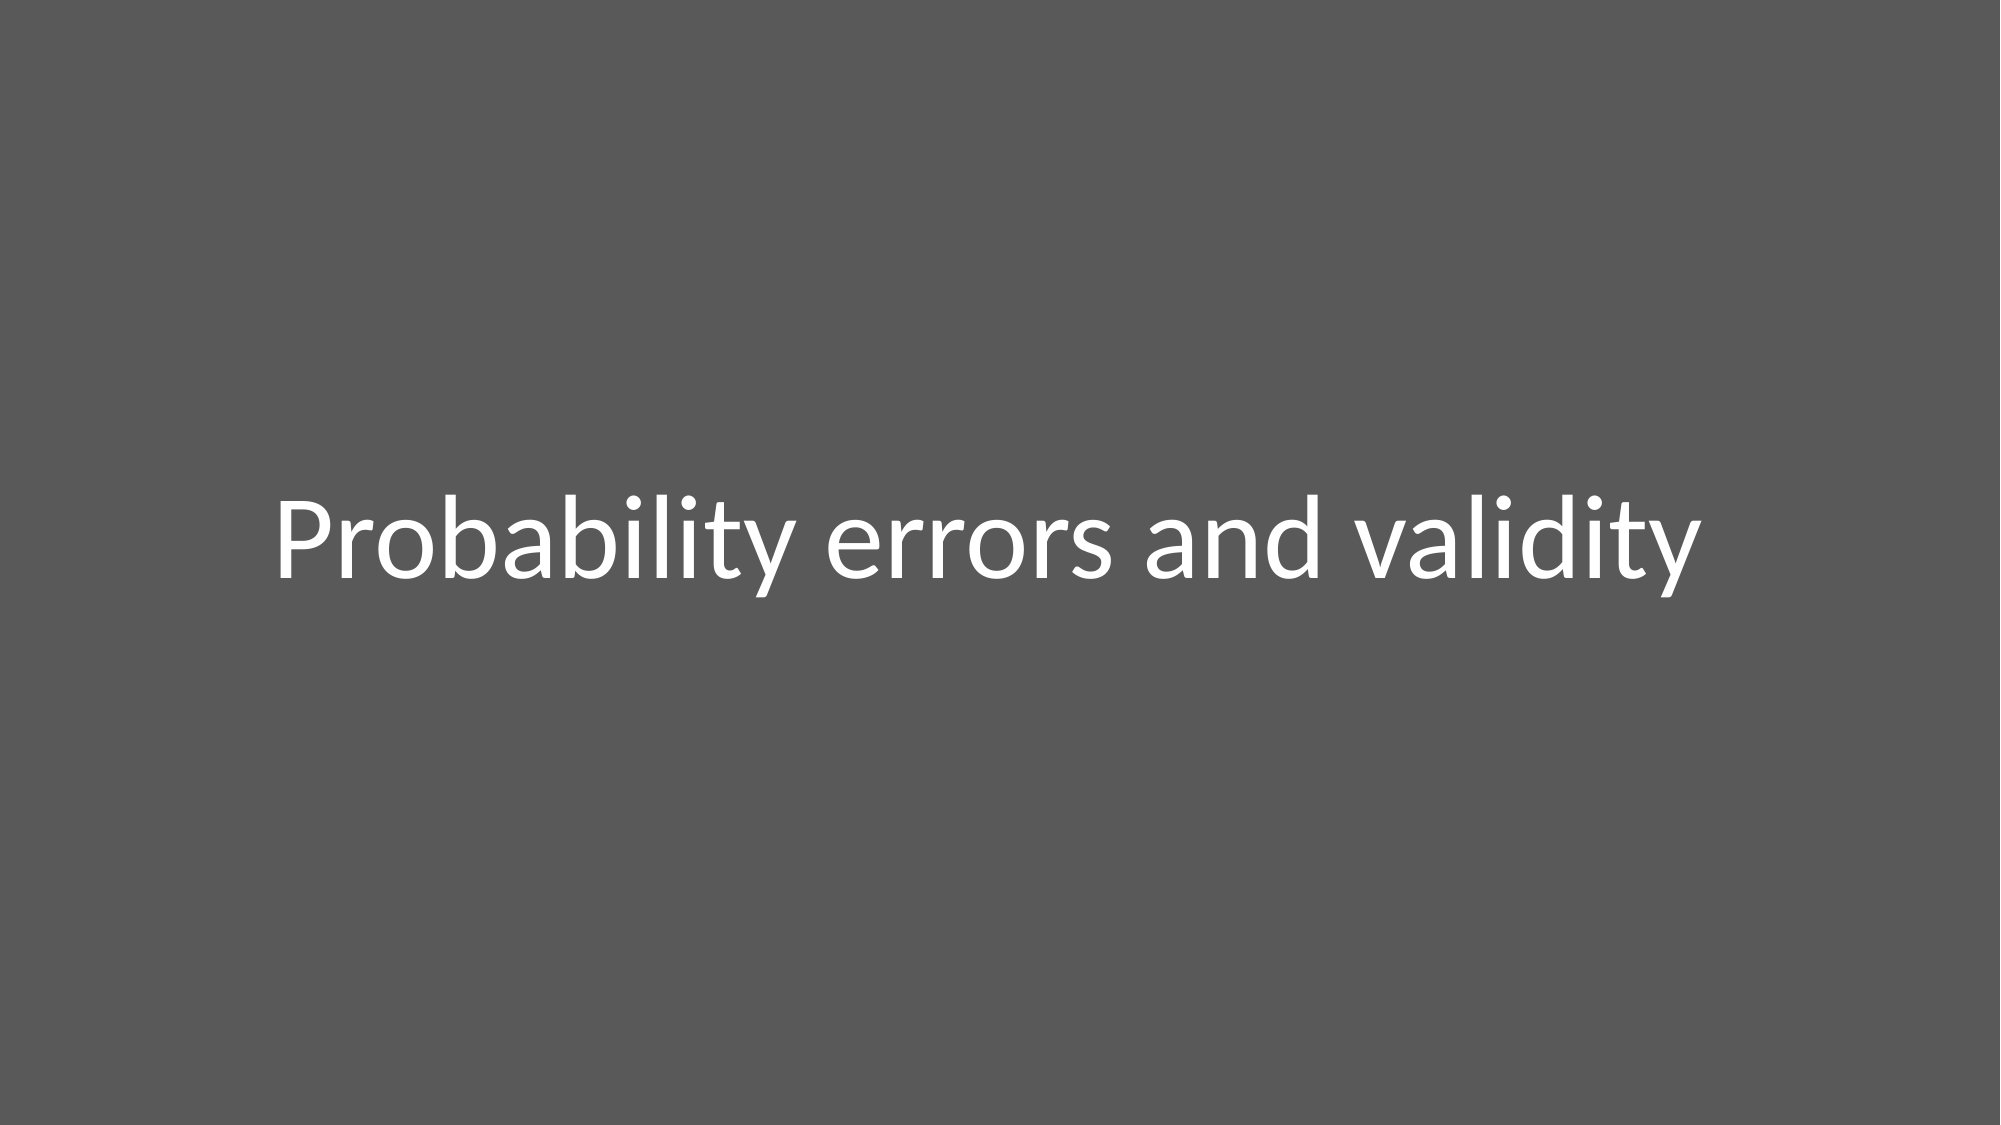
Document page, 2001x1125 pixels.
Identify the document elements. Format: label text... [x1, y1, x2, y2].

title Probability errors and validity [41, 467, 1936, 612]
